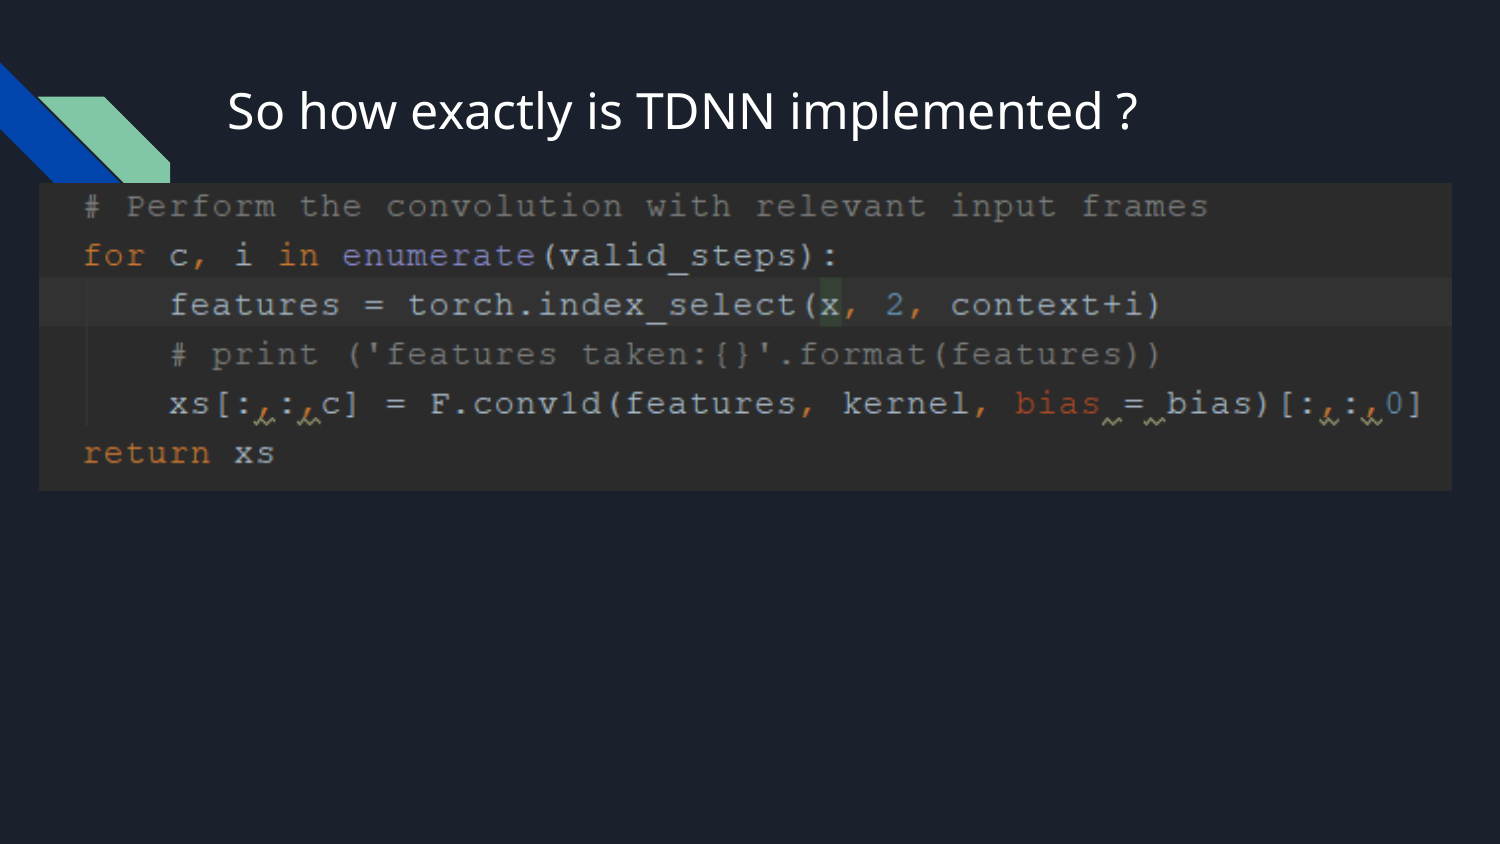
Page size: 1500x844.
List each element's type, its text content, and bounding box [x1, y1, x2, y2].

title So how exactly is TDNN implemented ? [212, 64, 1368, 181]
picture [38, 182, 1452, 492]
